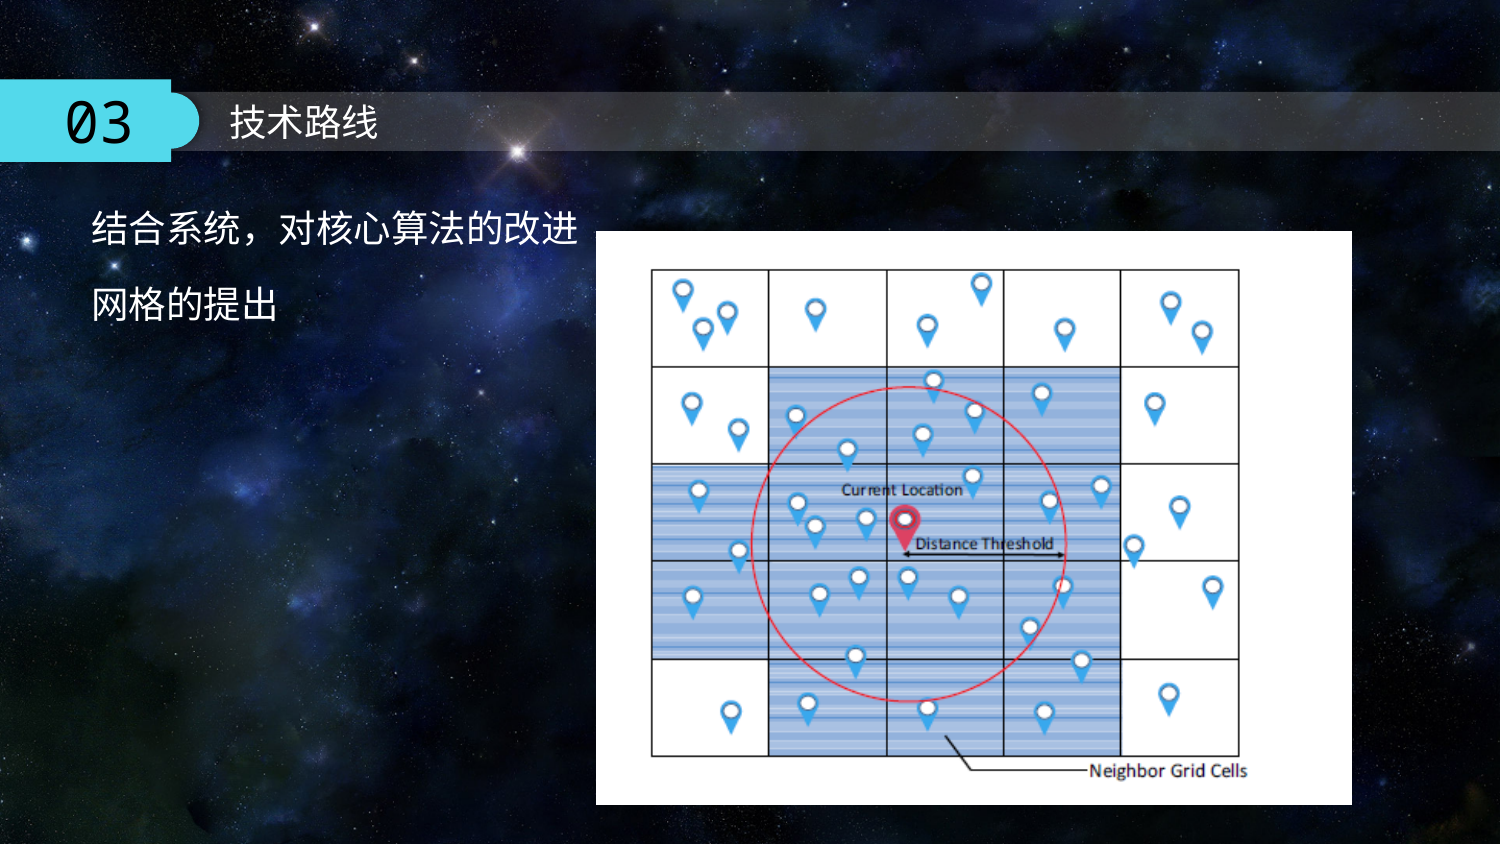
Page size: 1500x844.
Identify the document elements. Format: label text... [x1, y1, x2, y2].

text_box 01 [188, 91, 1500, 151]
picture [0, 151, 1500, 844]
text_box 网格的提出 [76, 273, 591, 334]
picture [0, 0, 1500, 91]
text_box 结合系统，对核心算法的改进 [76, 197, 632, 258]
